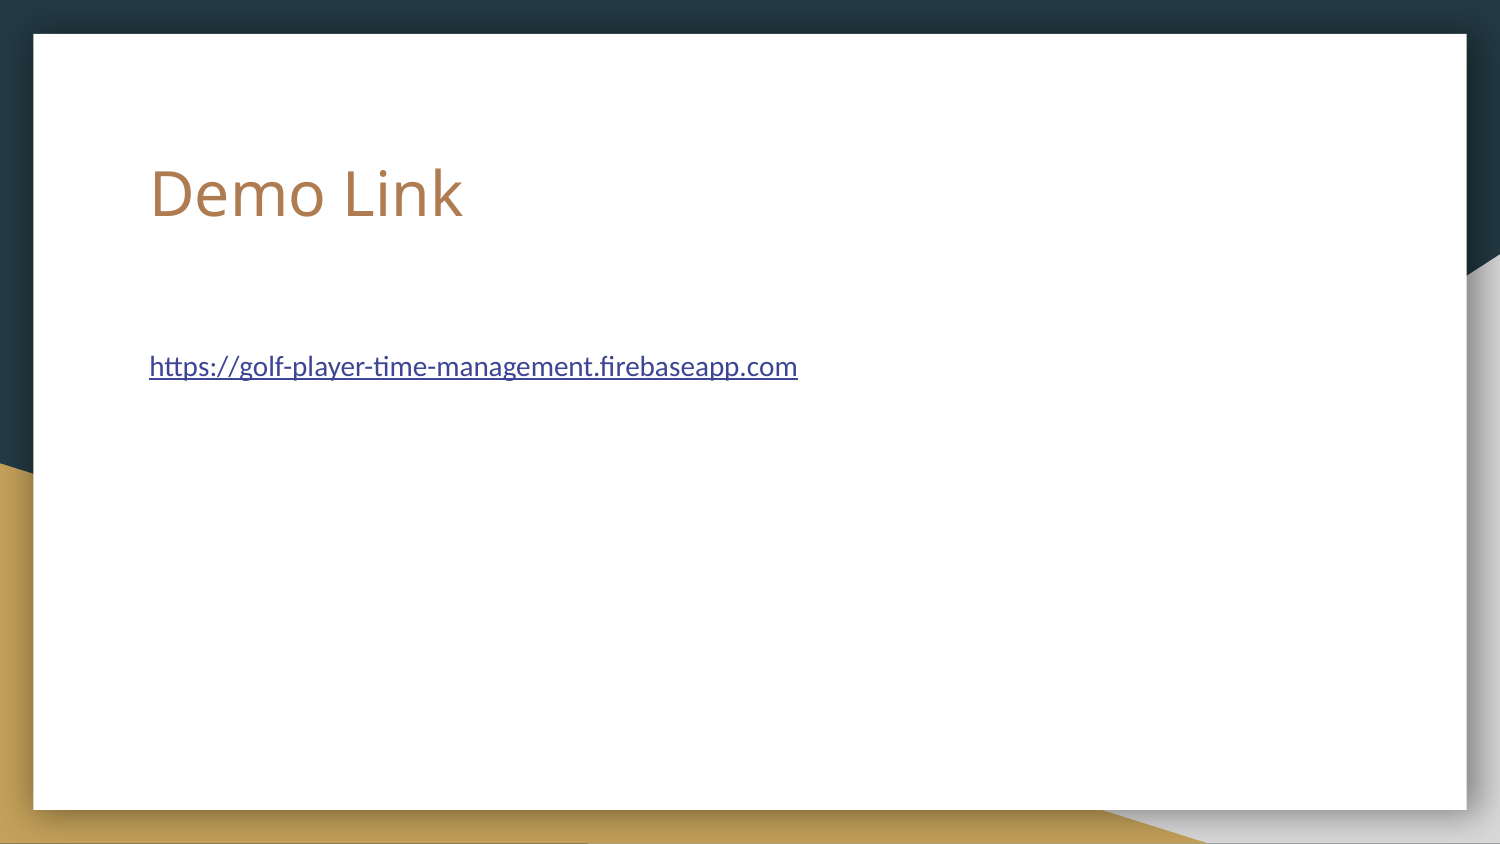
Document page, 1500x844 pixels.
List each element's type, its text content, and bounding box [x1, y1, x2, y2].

title Demo Link [134, 138, 1366, 296]
list https://golf-player-time-management.firebaseapp.com [134, 326, 1366, 729]
